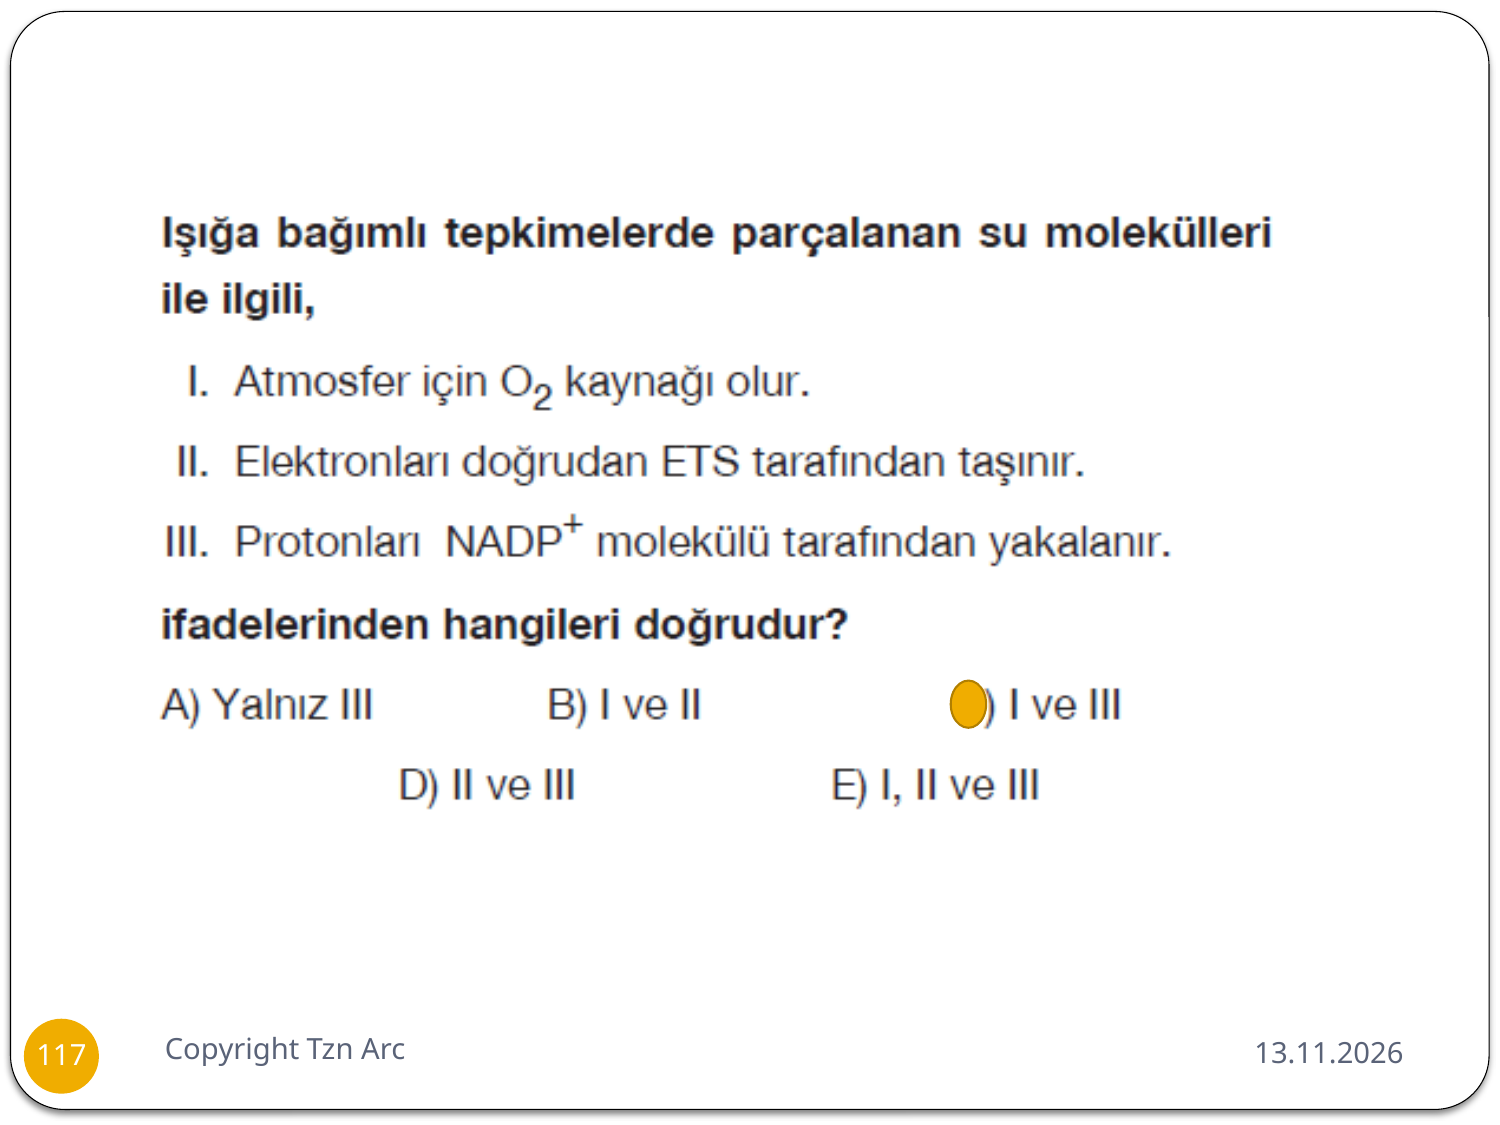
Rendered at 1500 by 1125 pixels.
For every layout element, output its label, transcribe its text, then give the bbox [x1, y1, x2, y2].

slide_number 117 [23, 1018, 99, 1094]
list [135, 195, 1353, 819]
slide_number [1012, 1015, 1419, 1094]
footer Copyright Tzn Arc [150, 1012, 800, 1088]
